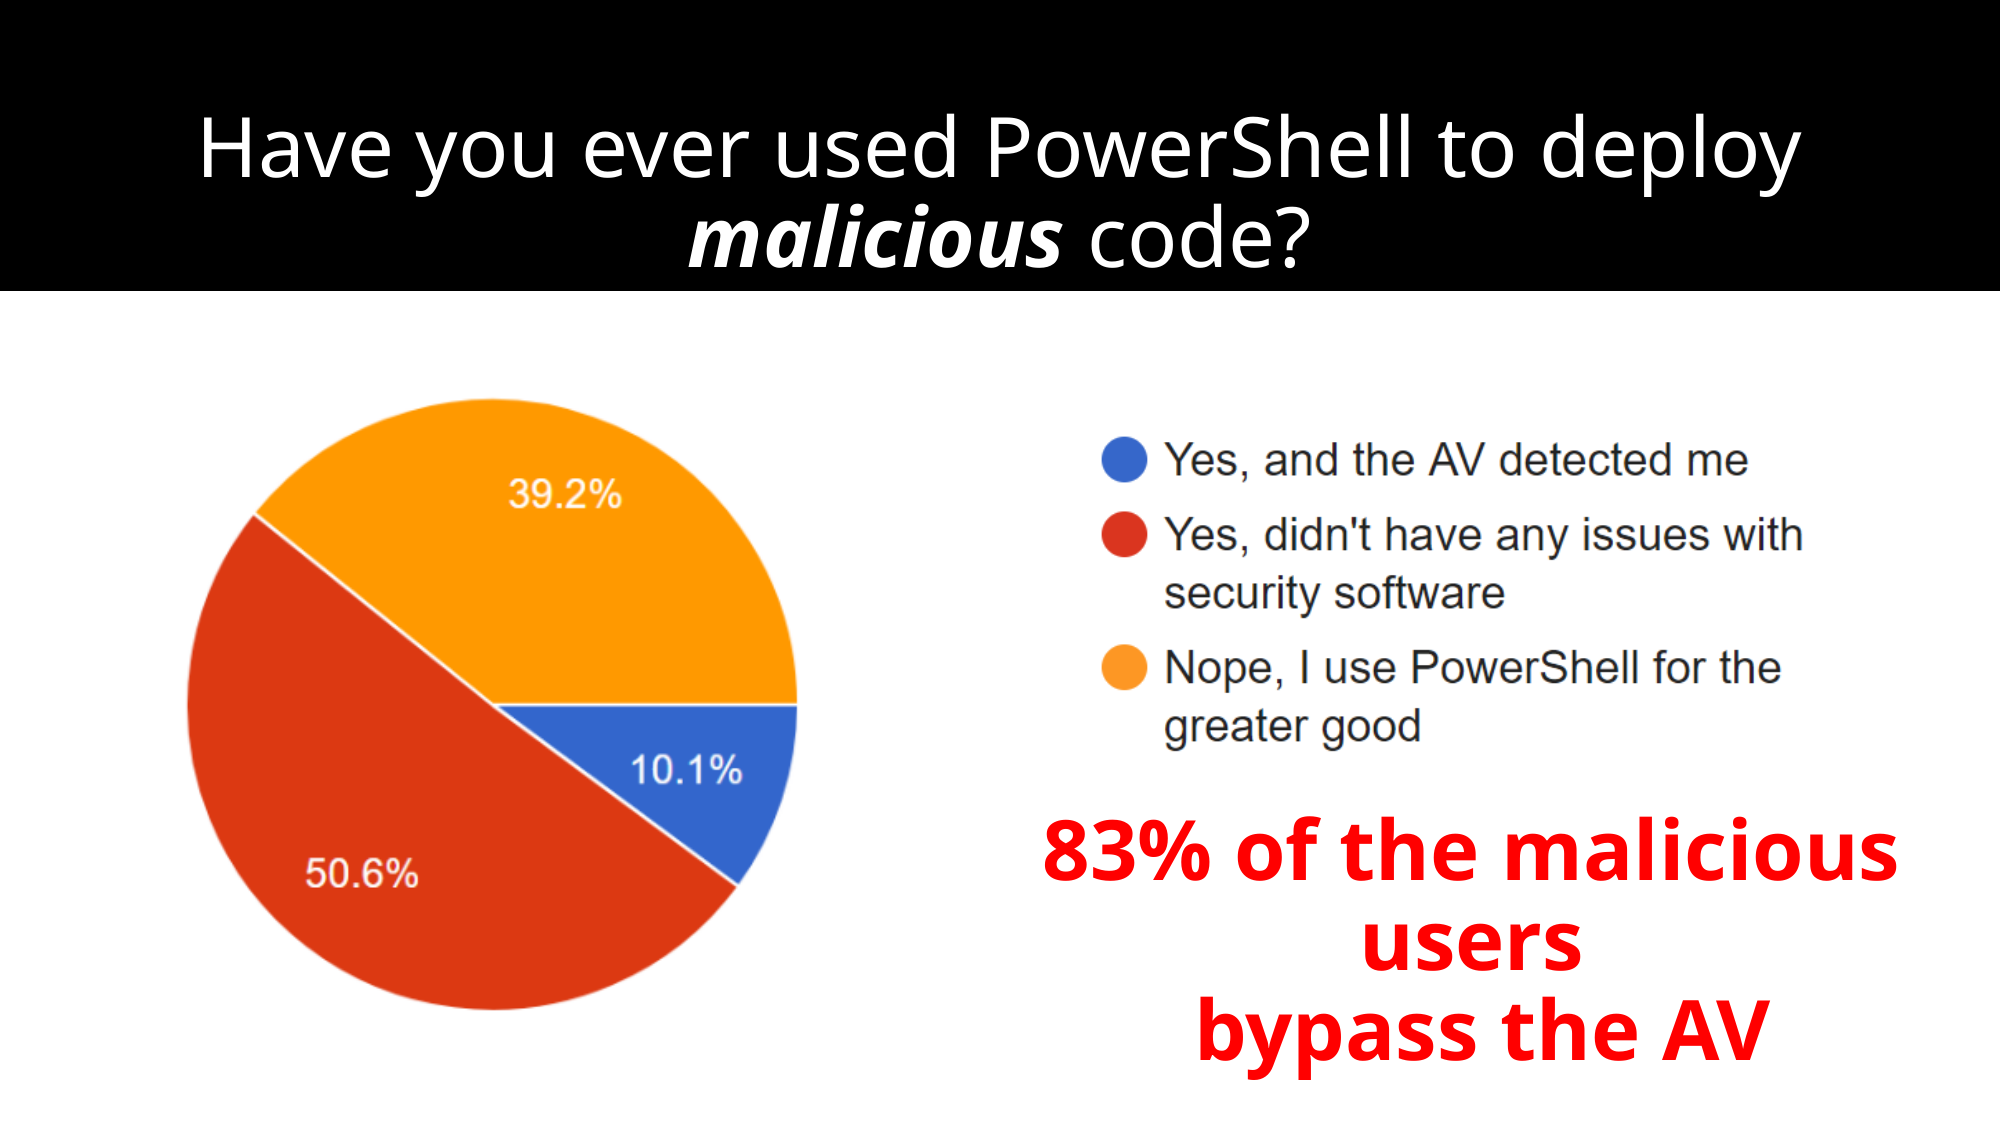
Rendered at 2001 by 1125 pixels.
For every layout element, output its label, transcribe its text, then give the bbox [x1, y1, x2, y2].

text_box 83% of the malicious users bypass the AV [1006, 763, 1938, 1124]
text_box [0, 291, 2000, 1125]
picture [1048, 369, 1863, 808]
title Have you ever used PowerShell to deploy malicious code? [137, 128, 1863, 264]
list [87, 313, 1875, 1080]
